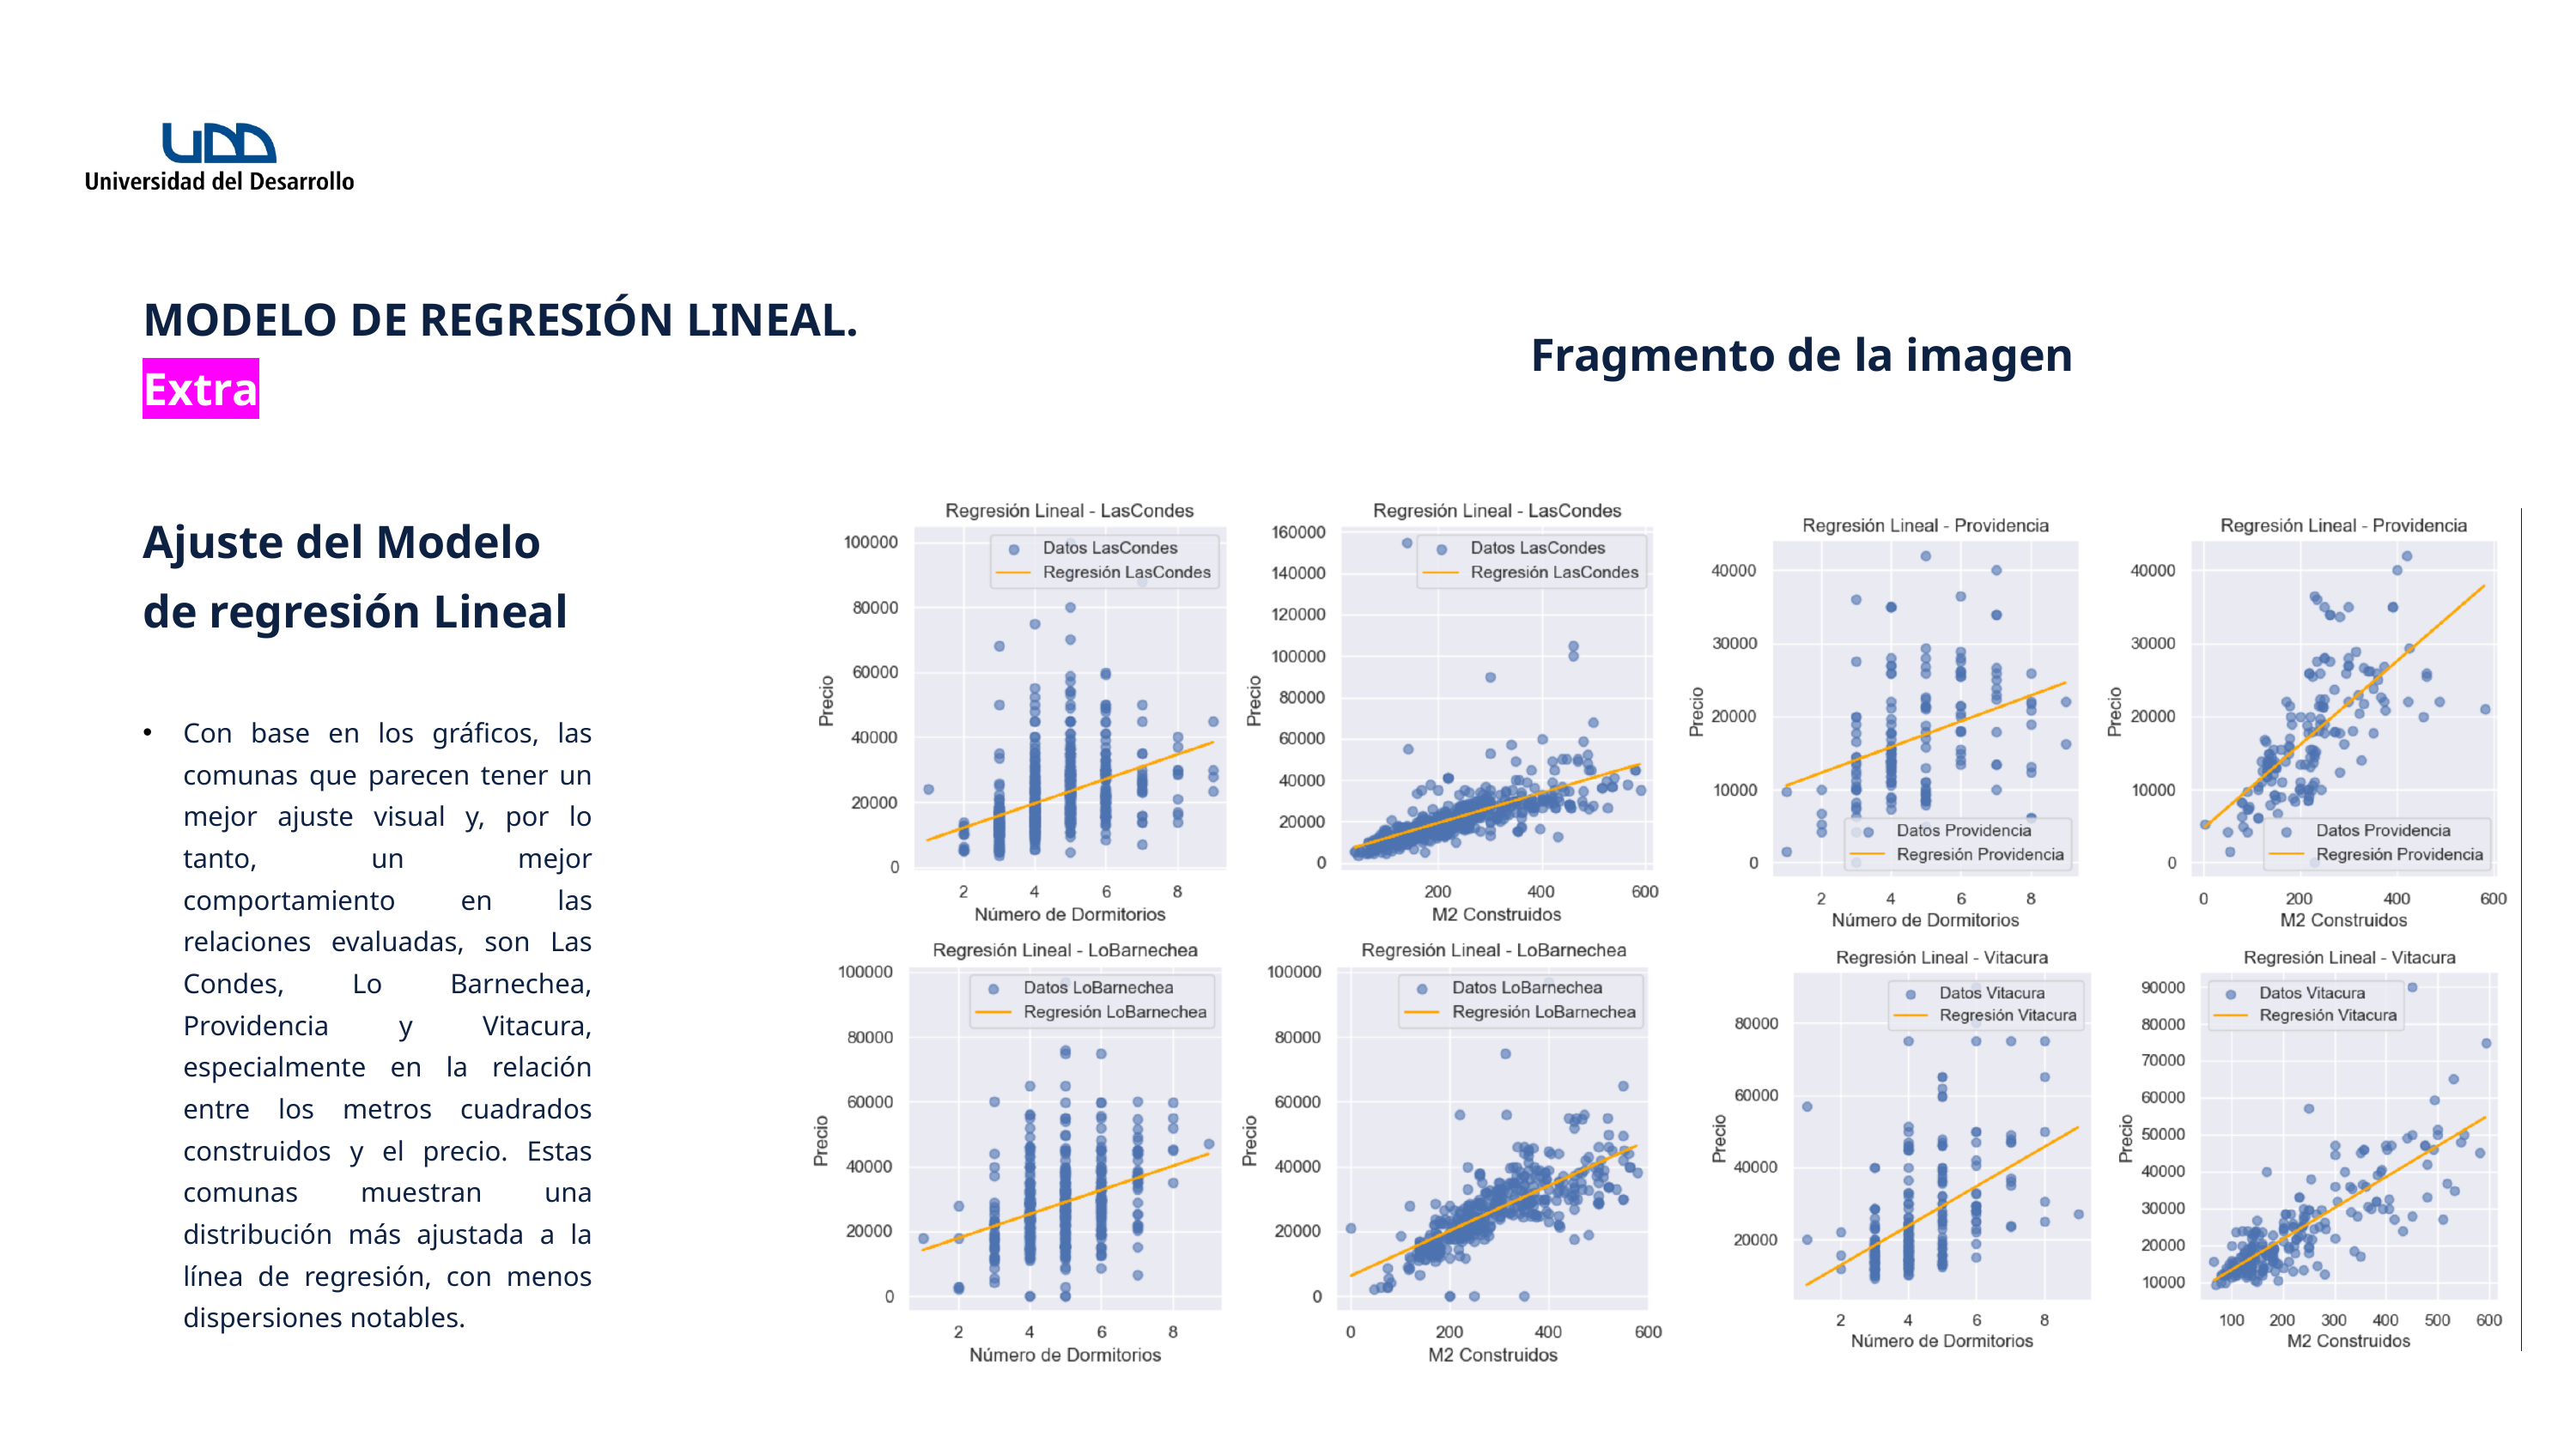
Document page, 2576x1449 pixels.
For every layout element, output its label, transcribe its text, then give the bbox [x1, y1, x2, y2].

picture [808, 497, 2523, 1369]
text_box MODELO DE REGRESIÓN LINEAL. Extra [143, 275, 1182, 415]
text_box Fragmento de la imagen [1530, 311, 2509, 381]
picture [54, 114, 391, 195]
text_box Ajuste del Modelo de regresión Lineal Con base en los gráficos, las comunas que parecen tener un mejor ajuste visual y, por lo tanto, un mejor comportamiento en las relaciones evaluadas, son Las Condes, Lo Barnechea, Providencia y Vitacura, especialmente en la relación entre los metros cuadrados construidos y el precio. Estas comunas muestran una distribución más ajustada a la línea de regresión, con menos dispersiones notables. [143, 497, 593, 1333]
